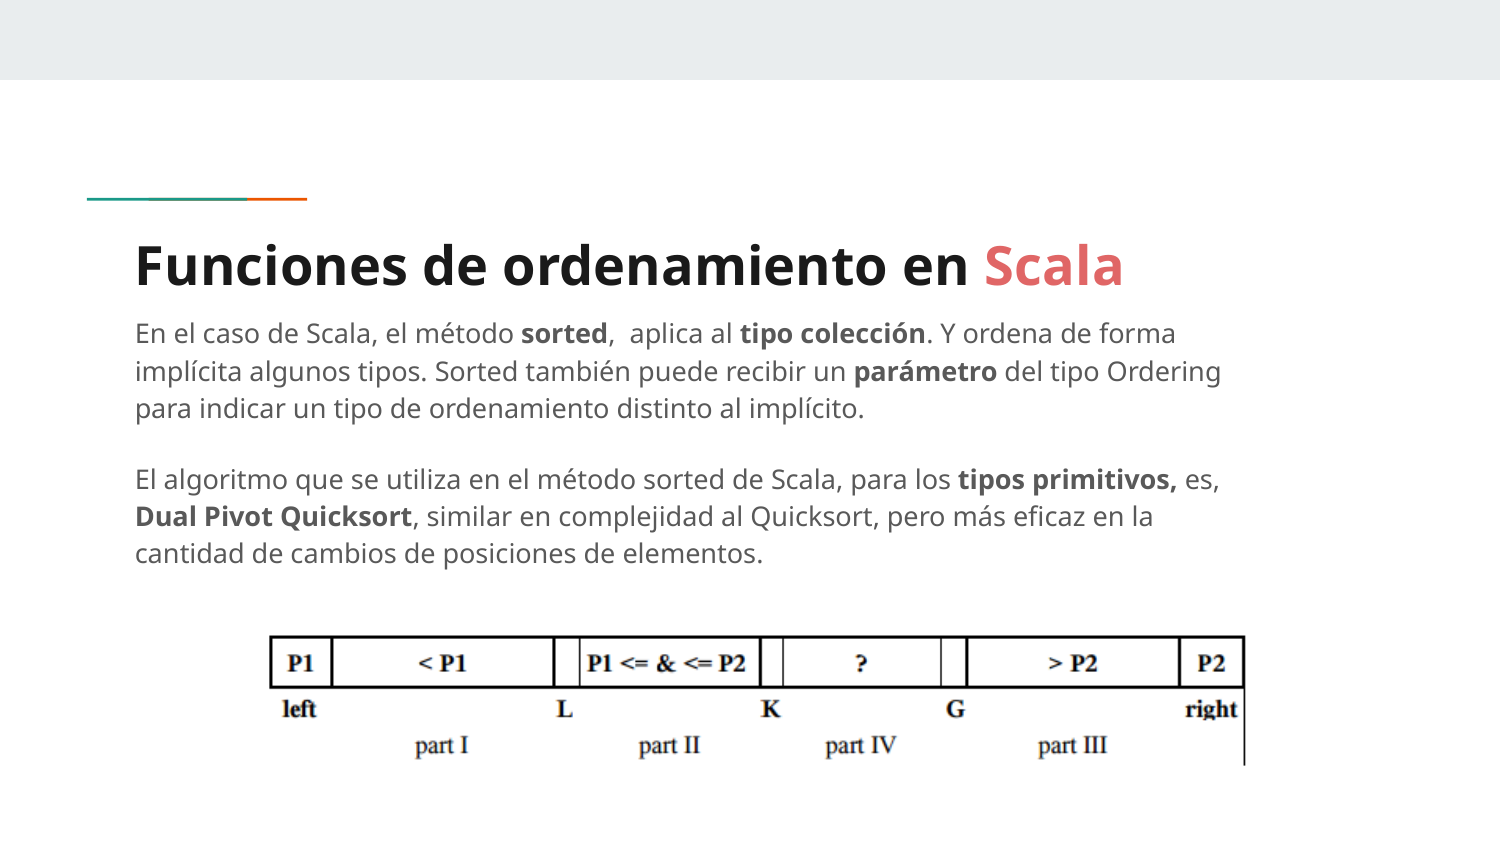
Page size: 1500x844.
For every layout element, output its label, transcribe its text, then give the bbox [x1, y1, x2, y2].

picture [242, 627, 1283, 792]
list En el caso de Scala, el método sorted, aplica al tipo colección. Y ordena de forma implícita algunos tipos. Sorted también puede recibir un parámetro del tipo Ordering para indicar un tipo de ordenamiento distinto al implícito. El algoritmo que se utiliza en el método sorted de Scala, para los tipos primitivos, es, Dual Pivot Quicksort, similar en complejidad al Quicksort, pero más eficaz en la cantidad de cambios de posiciones de elementos. [119, 297, 1283, 576]
title Funciones de ordenamiento en Scala [119, 216, 1406, 293]
